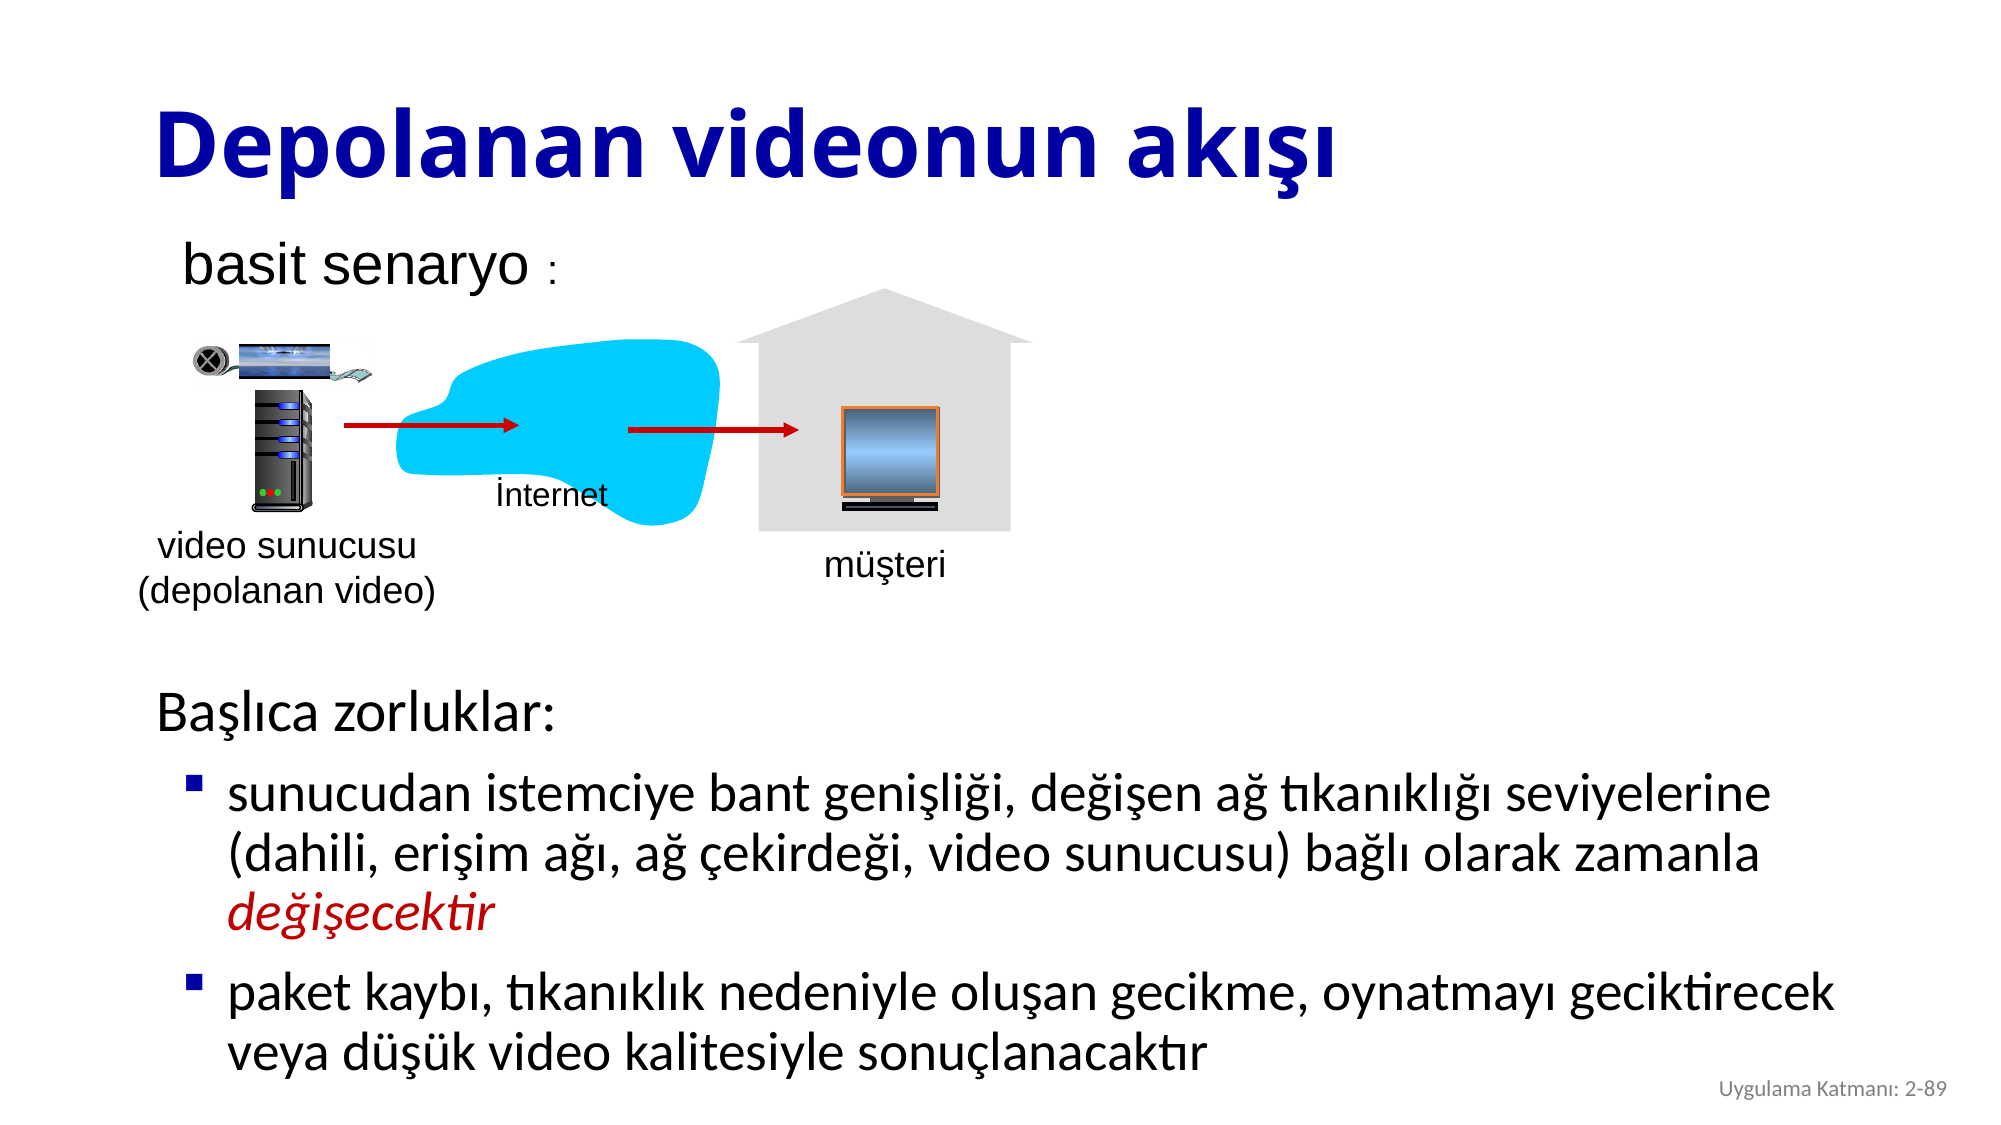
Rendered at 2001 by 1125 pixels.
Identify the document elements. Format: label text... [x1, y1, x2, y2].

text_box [192, 334, 373, 390]
list Başlıca zorluklar: sunucudan istemciye bant genişliği, değişen ağ tıkanıklığı seviyelerine (dahili, erişim ağı, ağ çekirdeği, video sunucusu) bağlı olarak zamanla değişecektir paket kaybı, tıkanıklık nedeniyle oluşan gecikme, oynatmayı geciktirecek veya düşük video kalitesiyle sonuçlanacaktır [138, 672, 1931, 1090]
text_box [735, 288, 1034, 532]
text_box müşteri [808, 532, 962, 593]
title Depolanan videonun akışı [137, 74, 1863, 221]
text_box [842, 407, 939, 510]
text_box video sunucusu (depolanan video) [122, 513, 452, 619]
text_box İnternet [480, 465, 623, 521]
text_box basit senaryo : [168, 218, 574, 304]
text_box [252, 390, 313, 512]
text_box [396, 339, 720, 526]
slide_number Uygulama Katmanı: 2-89 [1512, 1056, 1963, 1117]
